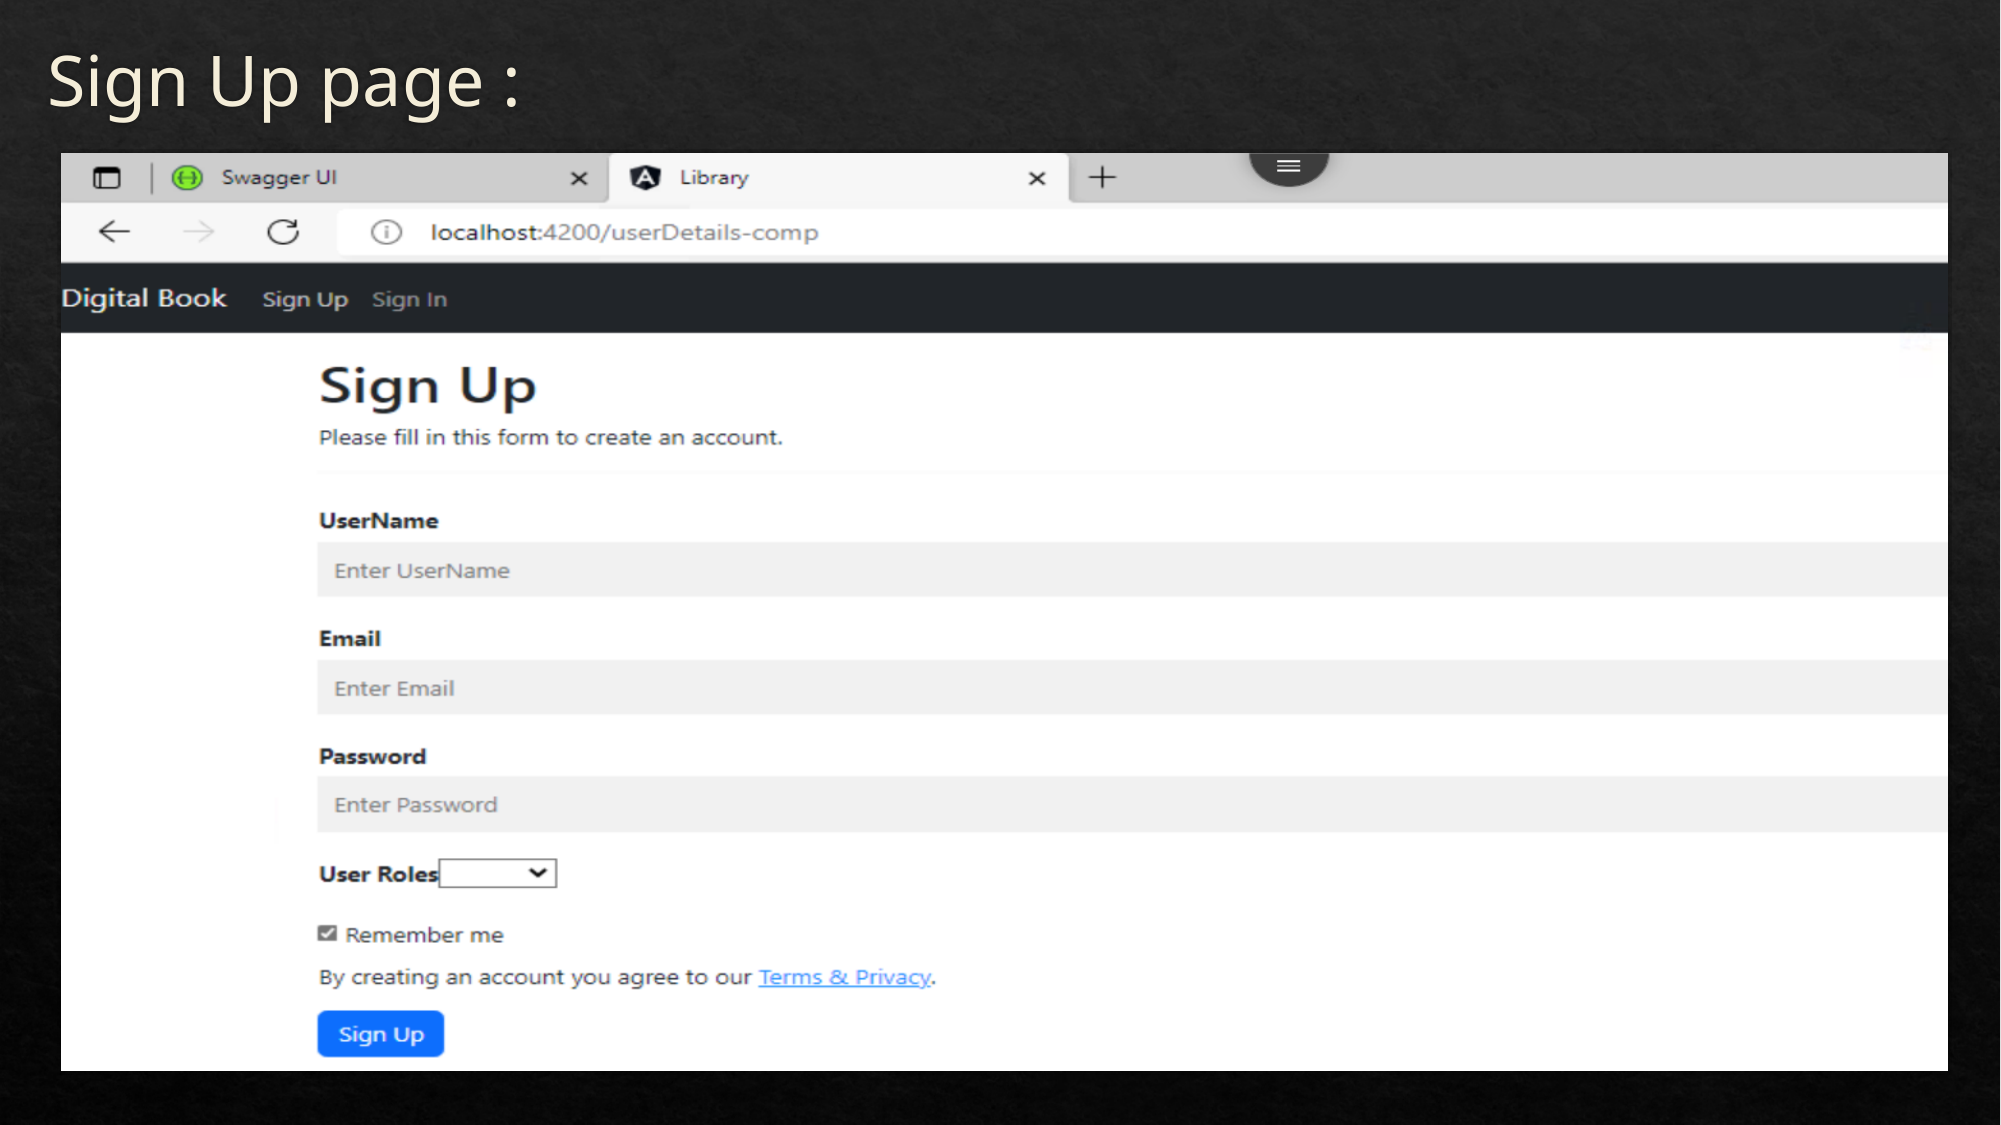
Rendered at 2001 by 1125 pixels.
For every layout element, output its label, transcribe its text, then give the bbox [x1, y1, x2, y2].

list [61, 152, 1948, 1071]
title Sign Up page : [32, 38, 600, 131]
